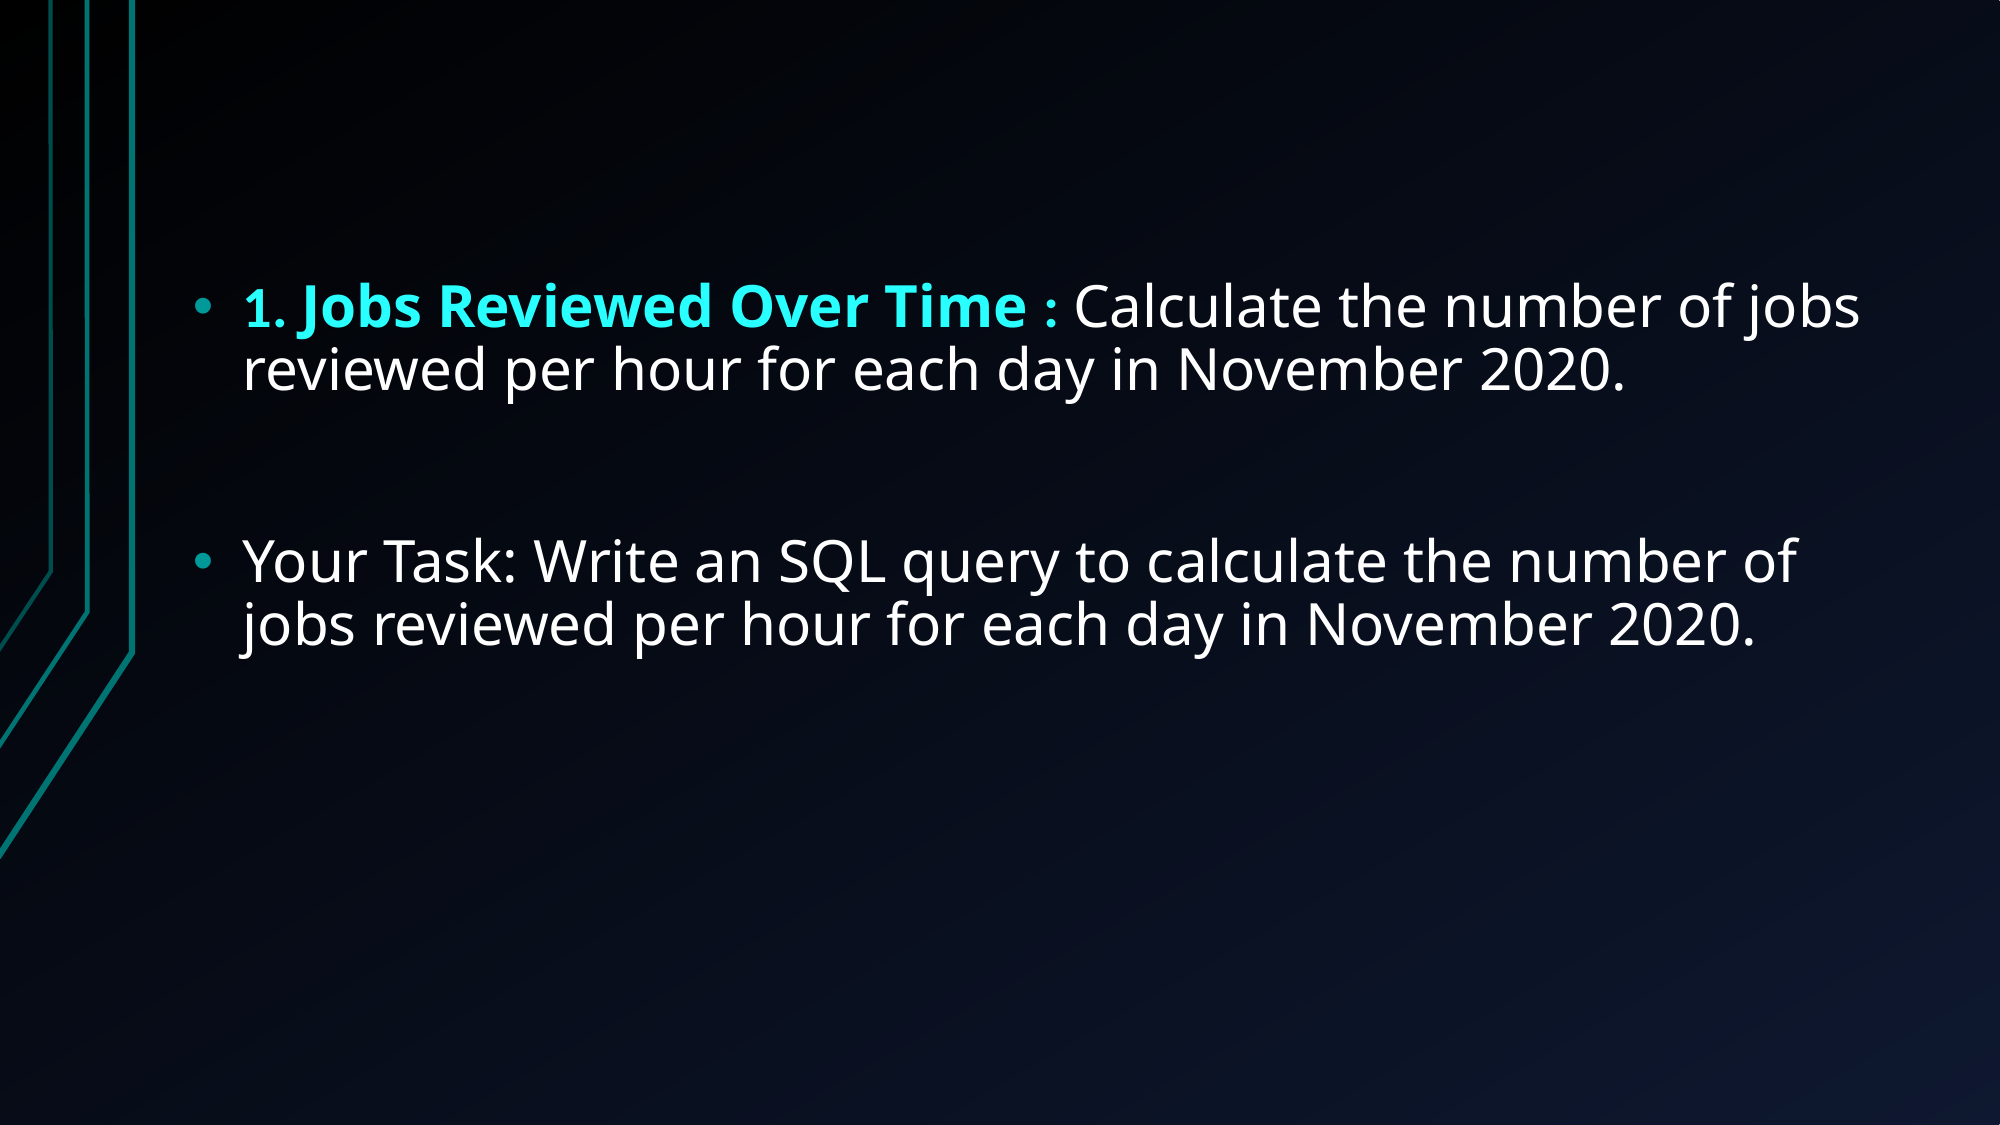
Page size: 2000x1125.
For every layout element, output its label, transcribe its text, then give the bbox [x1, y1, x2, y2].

list 1. Jobs Reviewed Over Time : Calculate the number of jobs reviewed per hour for each day in November 2020. Your Task: Write an SQL query to calculate the number of jobs reviewed per hour for each day in November 2020. [172, 267, 1922, 941]
